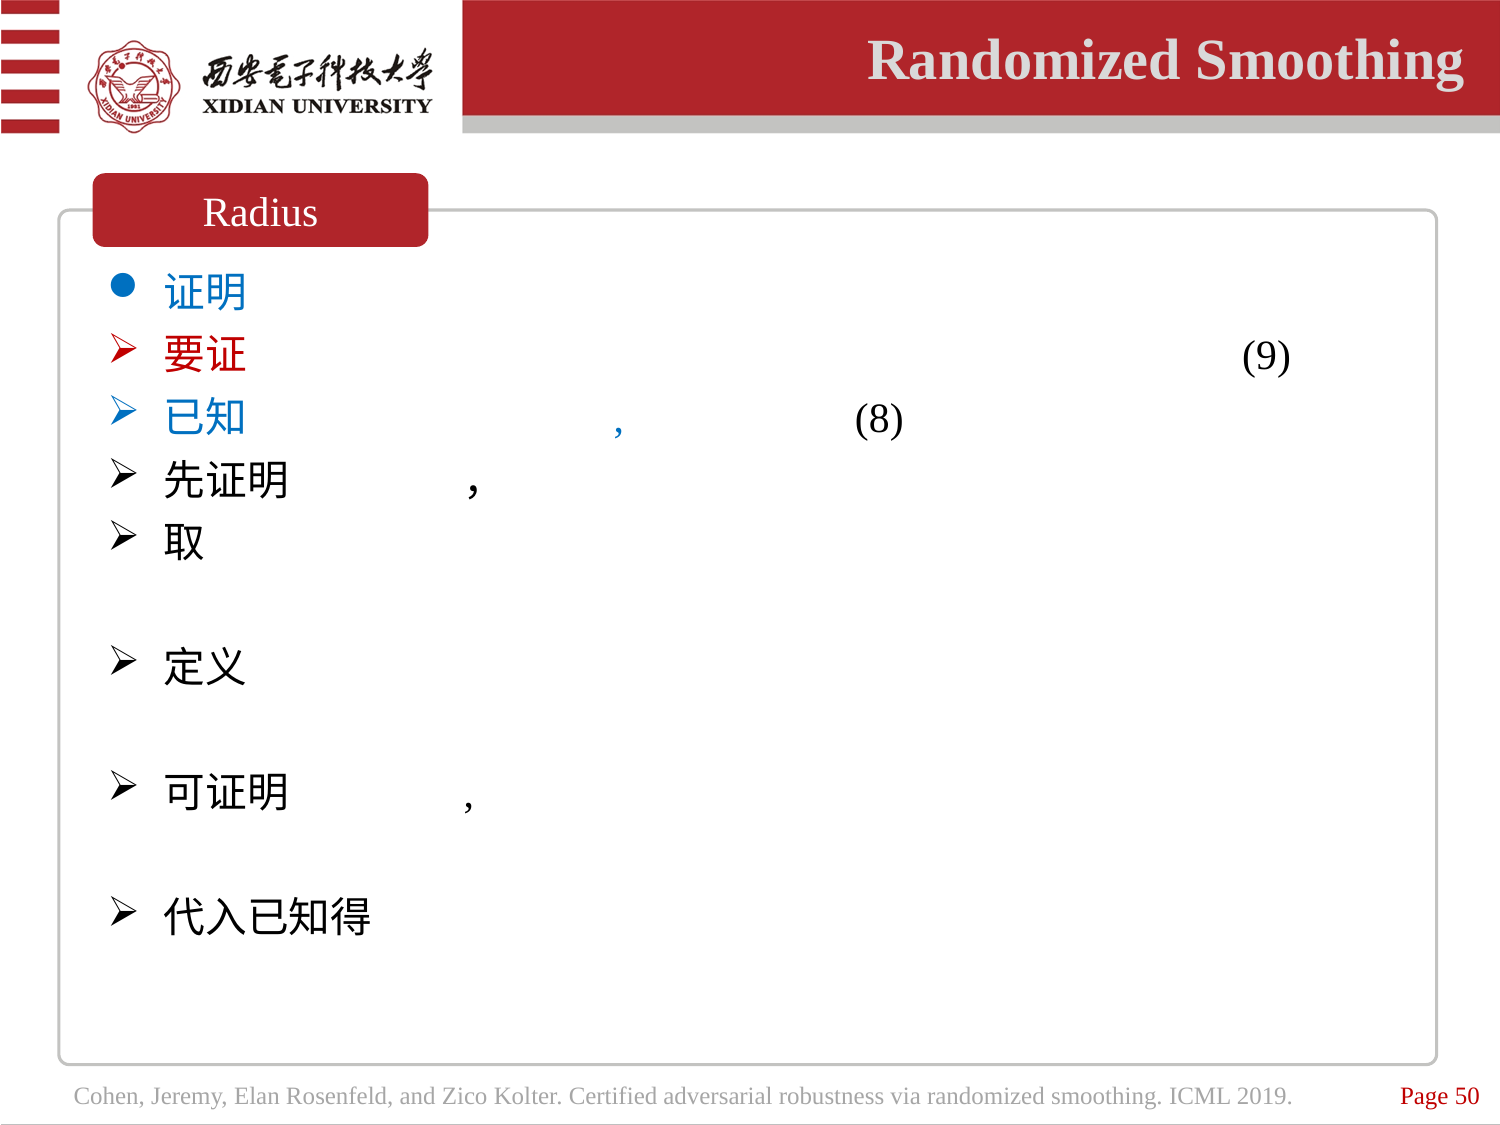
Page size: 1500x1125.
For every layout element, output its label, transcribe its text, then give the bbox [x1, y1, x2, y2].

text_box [58, 172, 1437, 1065]
slide_number Page 50 [1144, 1064, 1495, 1125]
text_box Cohen, Jeremy, Elan Rosenfeld, and Zico Kolter. Certified adversarial robustness via randomized smoothing. ICML 2019. [58, 1074, 1345, 1117]
picture [0, 0, 1500, 1125]
text_box Randomized Smoothing [466, 19, 1499, 102]
